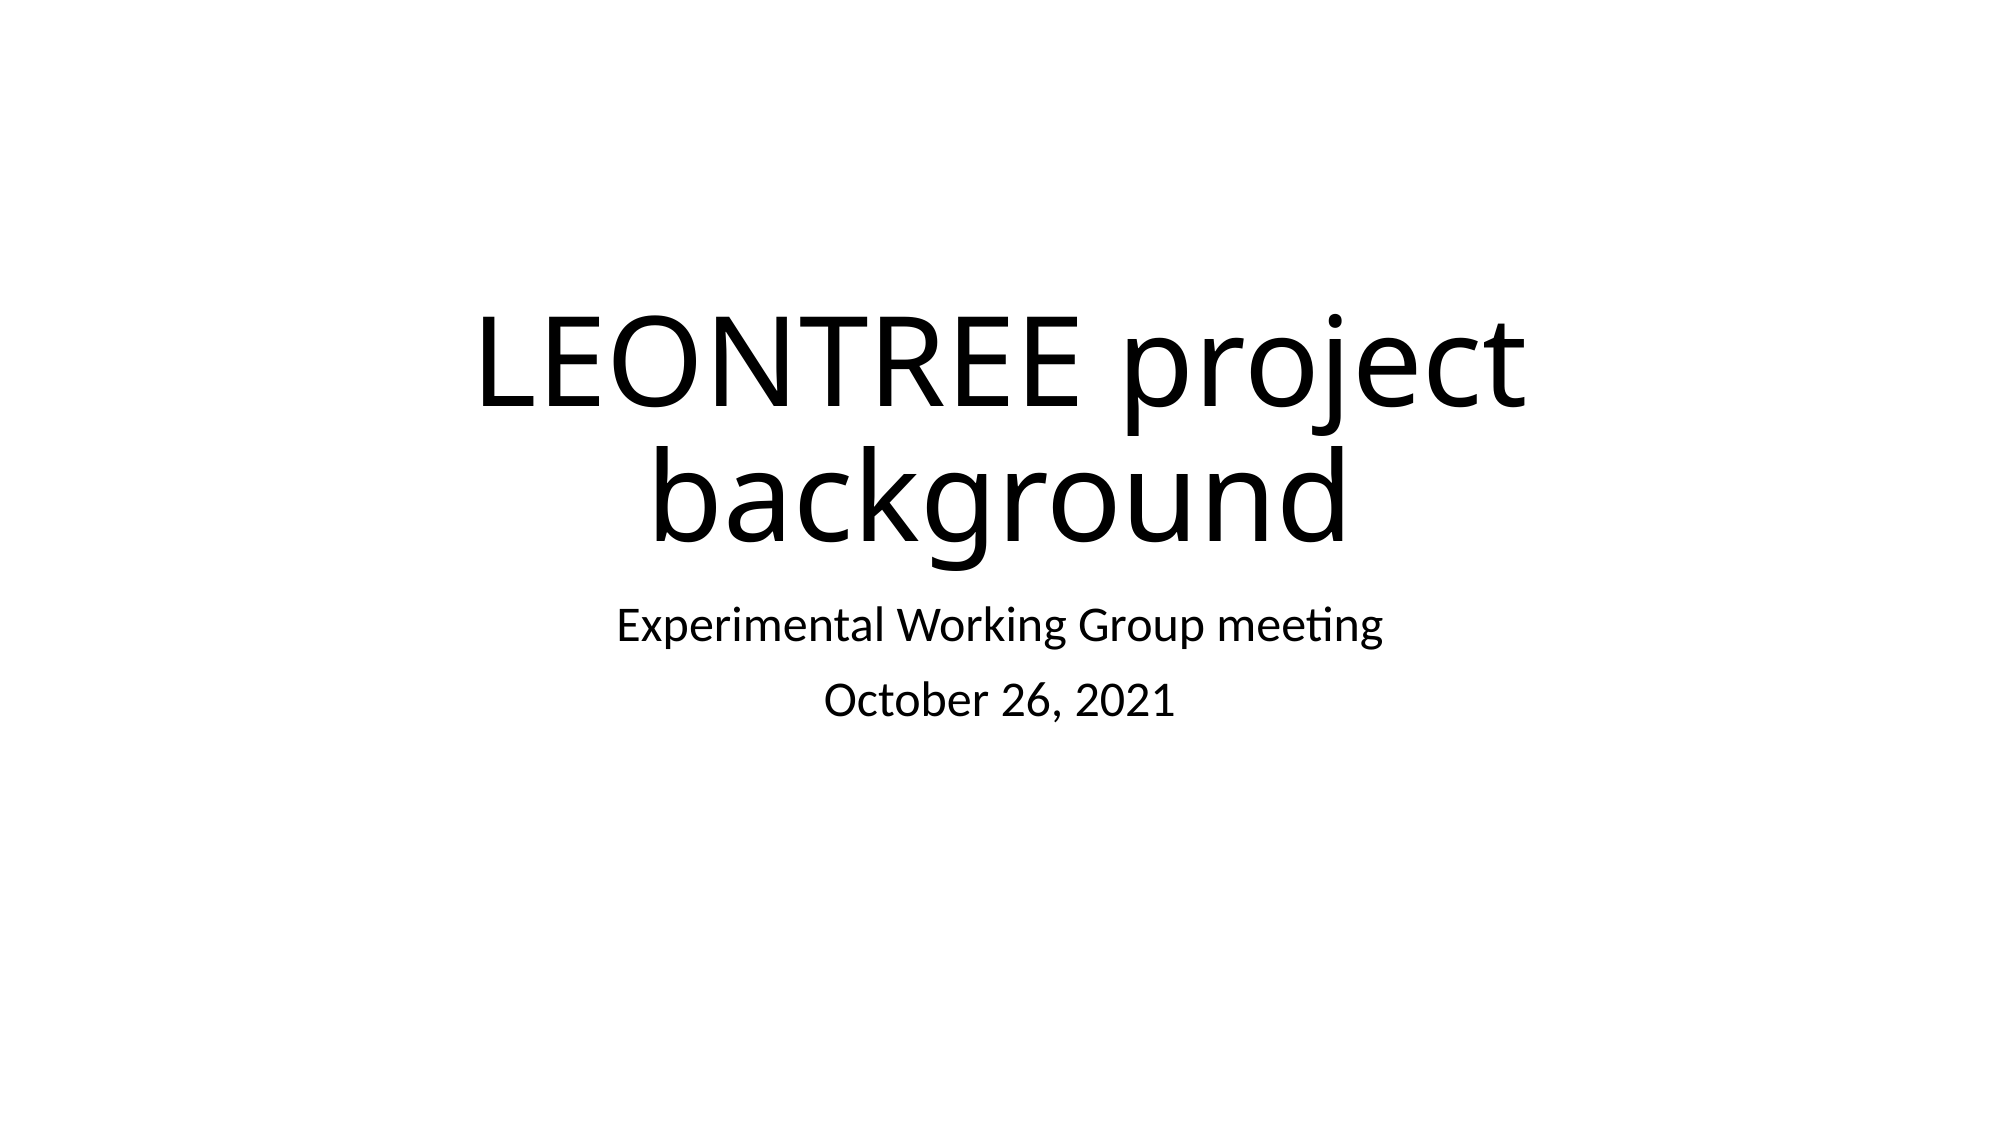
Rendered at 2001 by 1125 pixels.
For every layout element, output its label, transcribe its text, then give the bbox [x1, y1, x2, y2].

title LEONTREE project background [249, 184, 1750, 576]
subtitle Experimental Working Group meeting October 26, 2021 [249, 590, 1750, 863]
